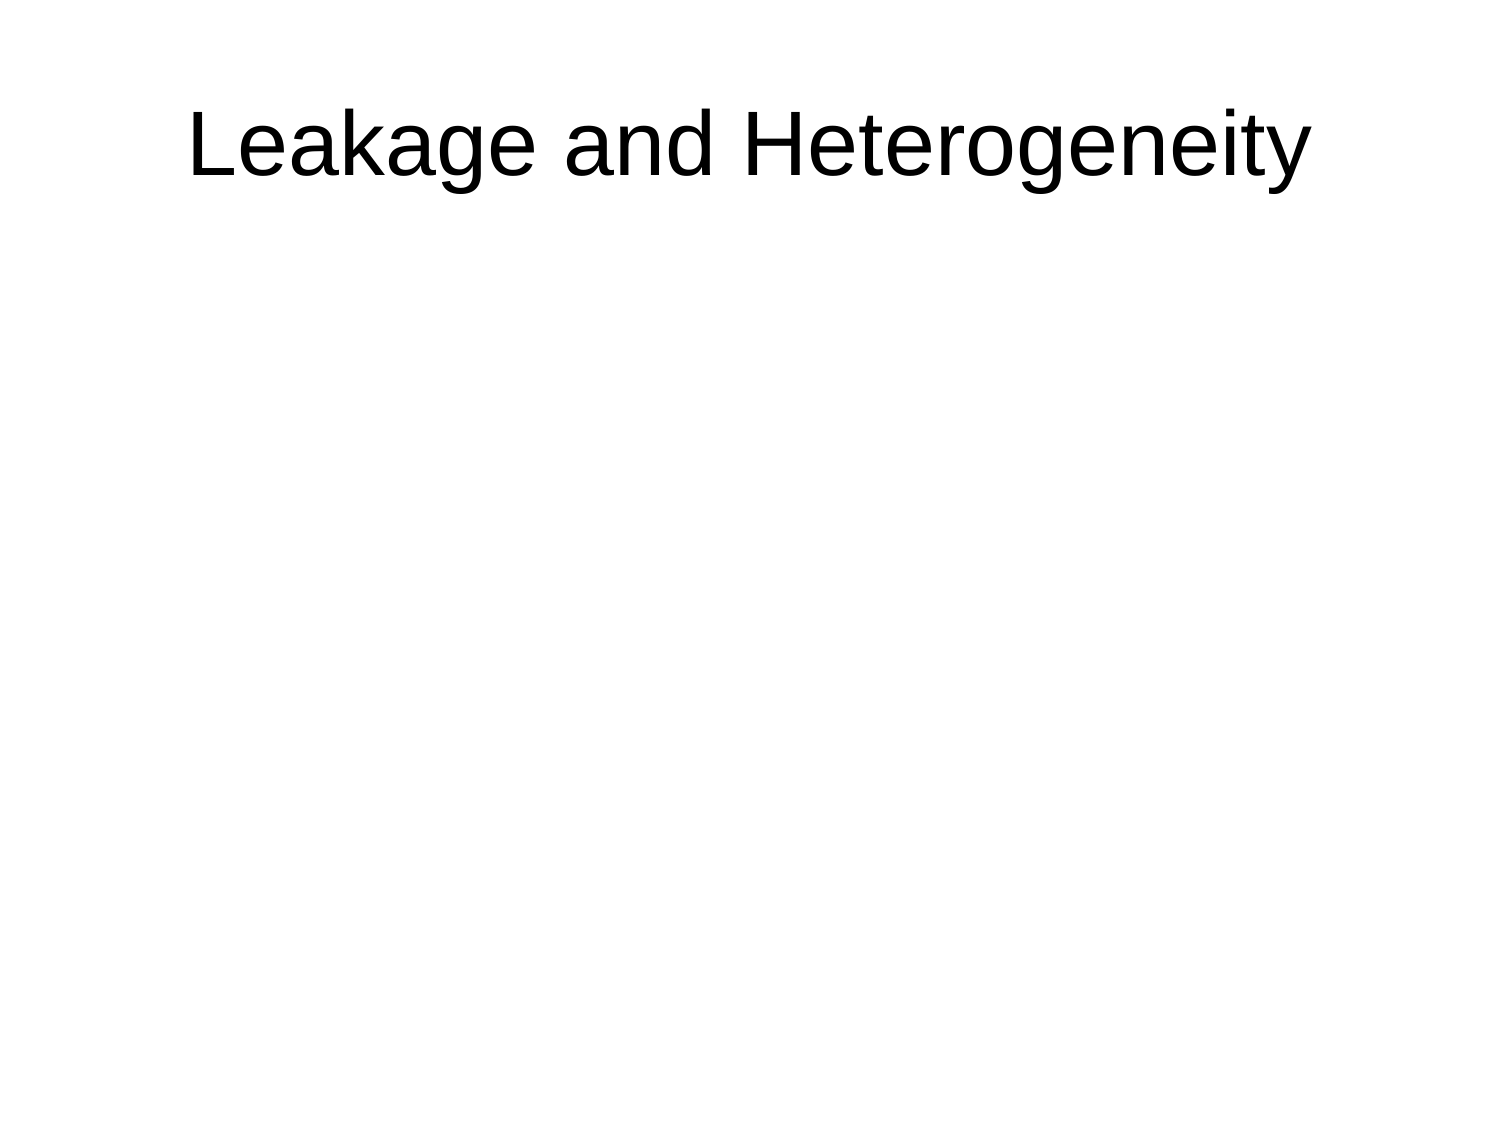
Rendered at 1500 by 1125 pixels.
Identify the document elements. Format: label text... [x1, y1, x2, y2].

title Leakage and Heterogeneity [74, 44, 1426, 233]
